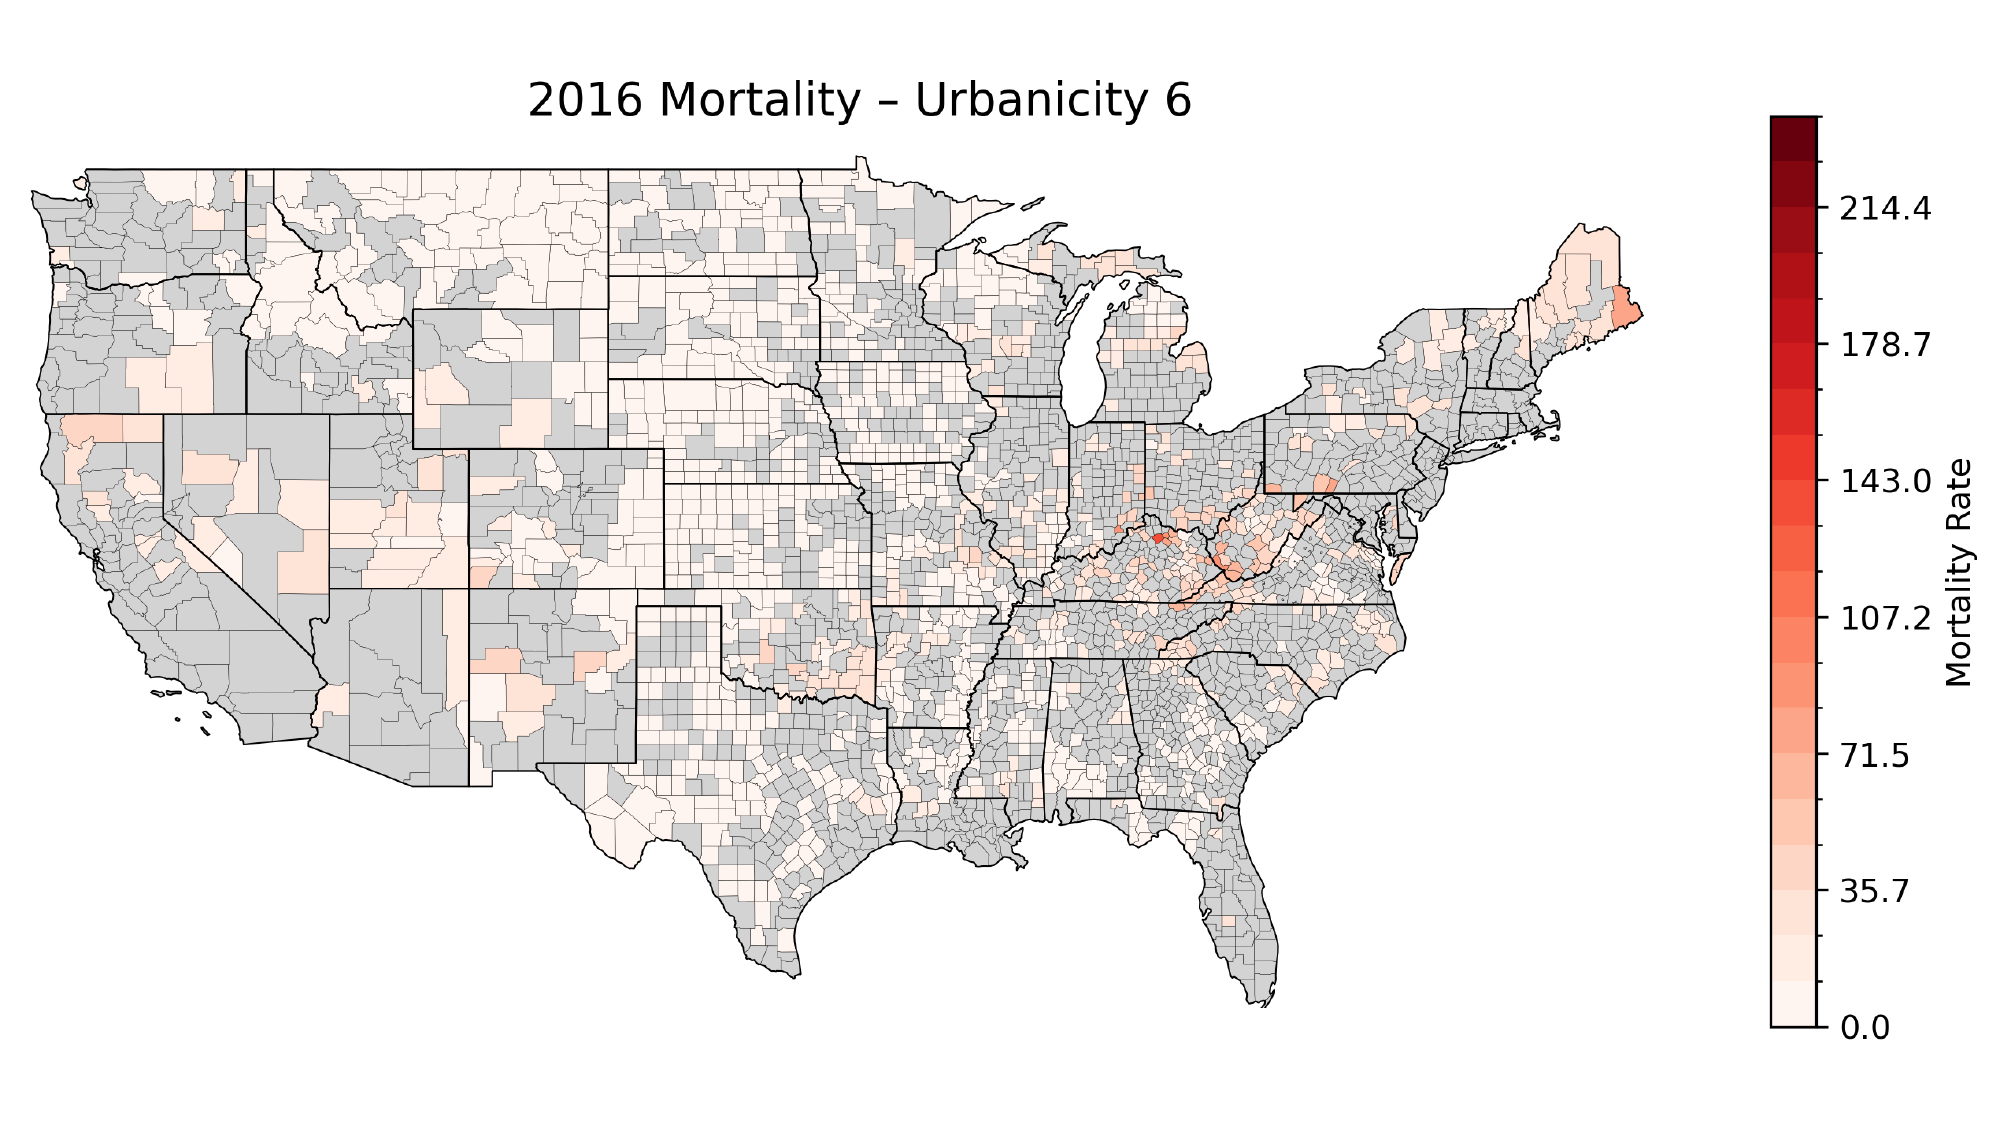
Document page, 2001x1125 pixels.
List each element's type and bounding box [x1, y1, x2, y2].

picture [0, 56, 2000, 1069]
